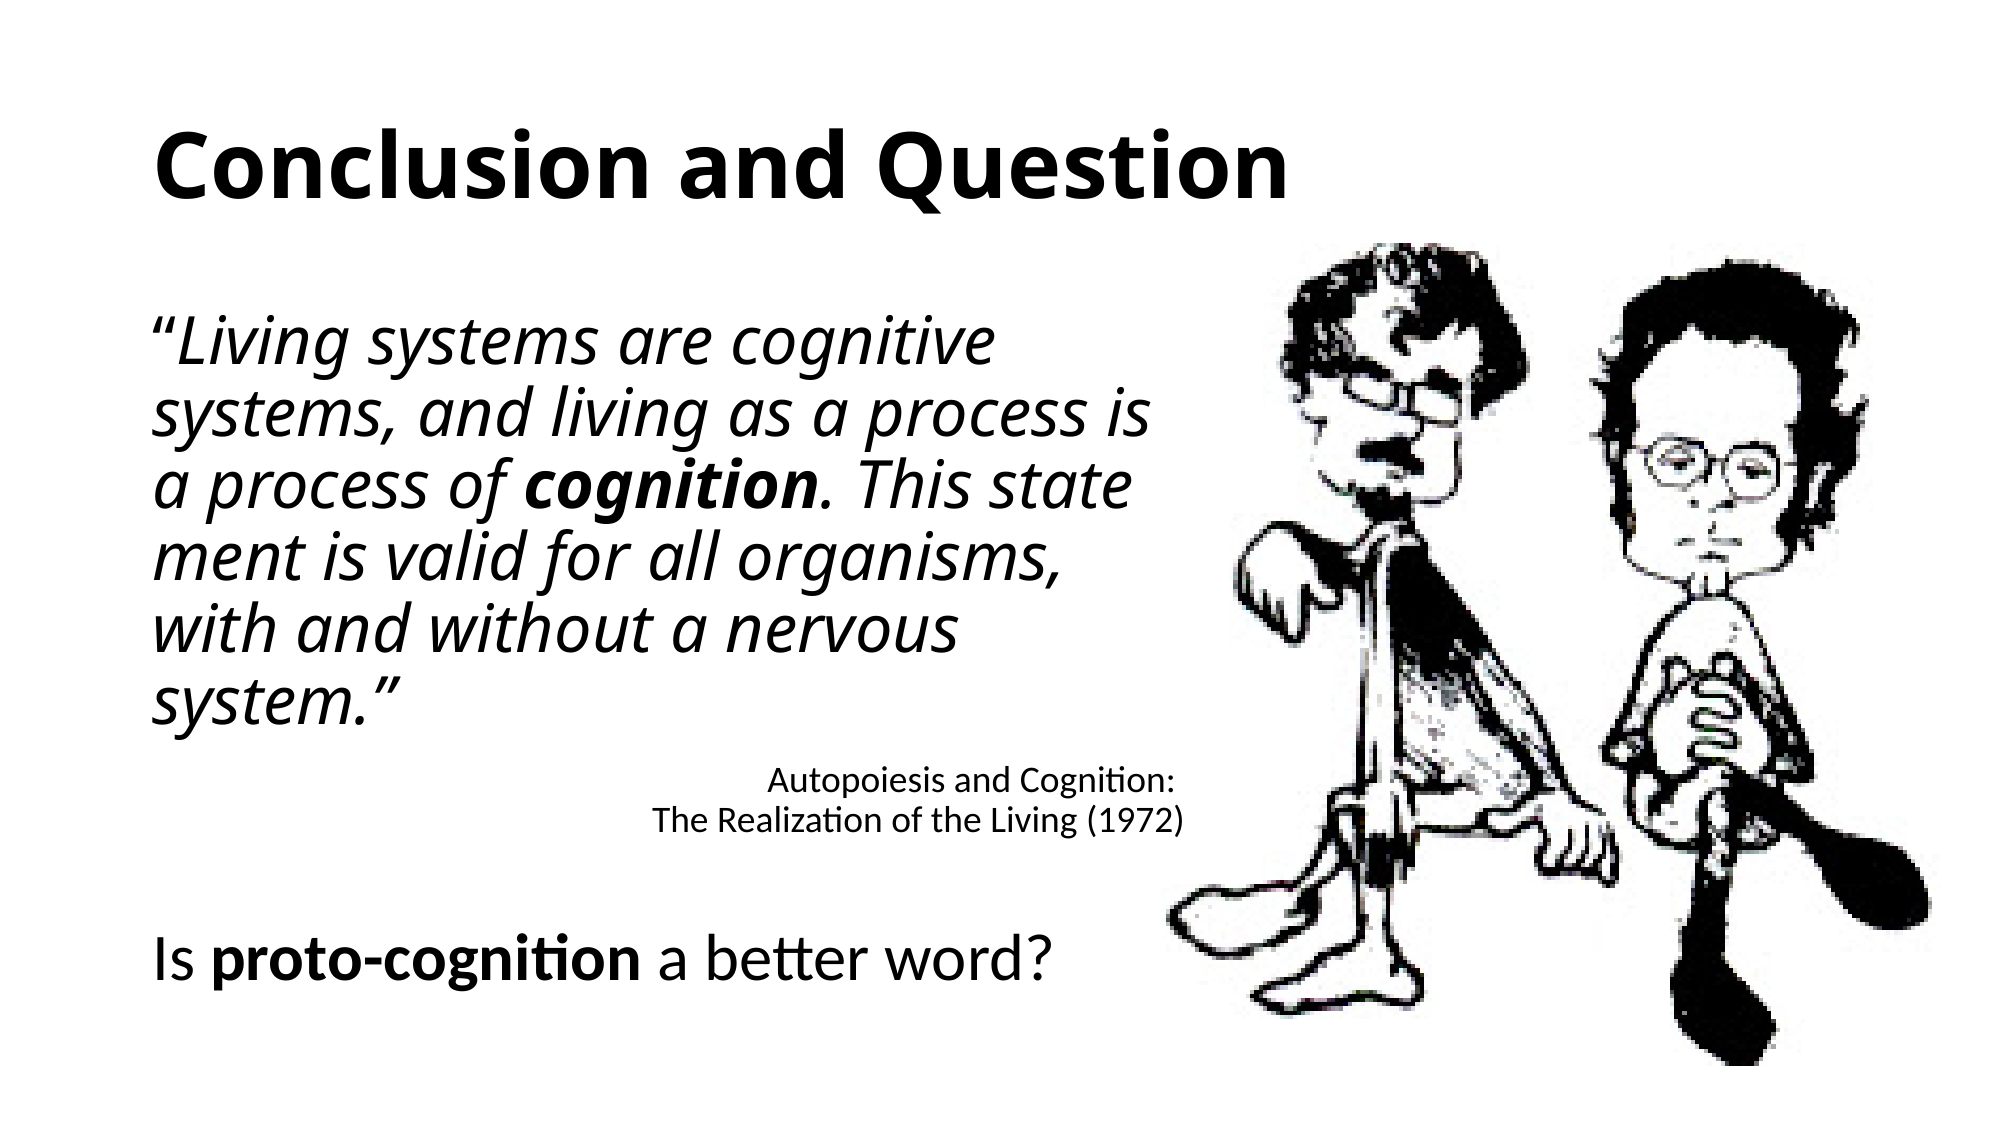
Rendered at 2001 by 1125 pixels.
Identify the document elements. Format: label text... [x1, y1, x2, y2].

picture [1094, 243, 2000, 1066]
title Conclusion and Question [137, 59, 1863, 278]
list “Living systems are cognitive systems, and living as a process is a process of cognition. This state­ment is valid for all organisms, with and without a nervous system.” Autopoiesis and Cognition: The Realization of the Living (1972) Is proto-cognition a better word? [137, 299, 1200, 1121]
